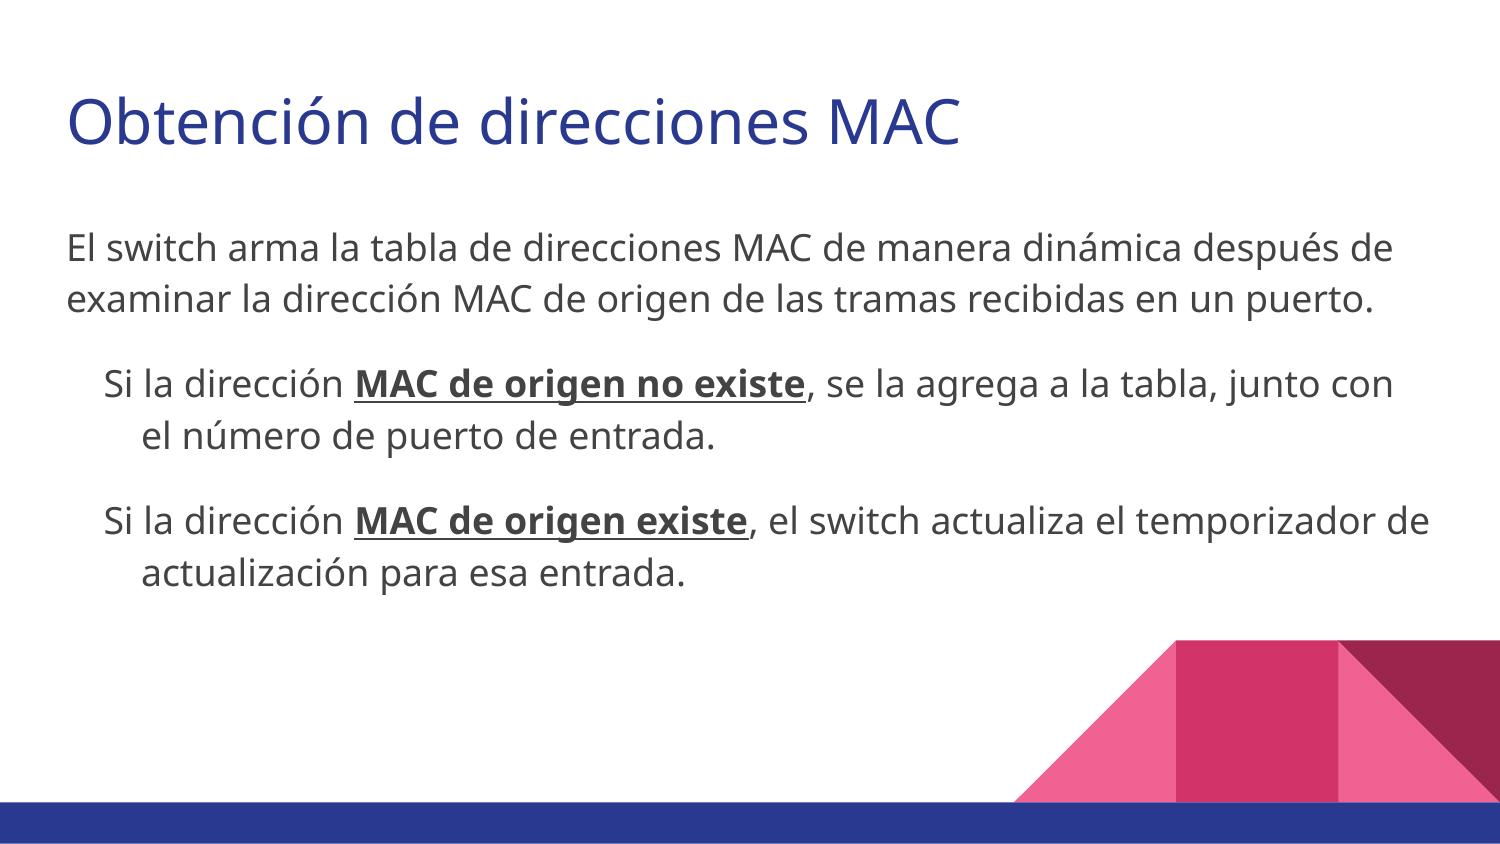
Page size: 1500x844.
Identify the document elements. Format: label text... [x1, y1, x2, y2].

list El switch arma la tabla de direcciones MAC de manera dinámica después de examinar la dirección MAC de origen de las tramas recibidas en un puerto. Si la dirección MAC de origen no existe, se la agrega a la tabla, junto con el número de puerto de entrada. Si la dirección MAC de origen existe, el switch actualiza el temporizador de actualización para esa entrada. [51, 201, 1449, 750]
title Obtención de direcciones MAC [51, 67, 1449, 167]
